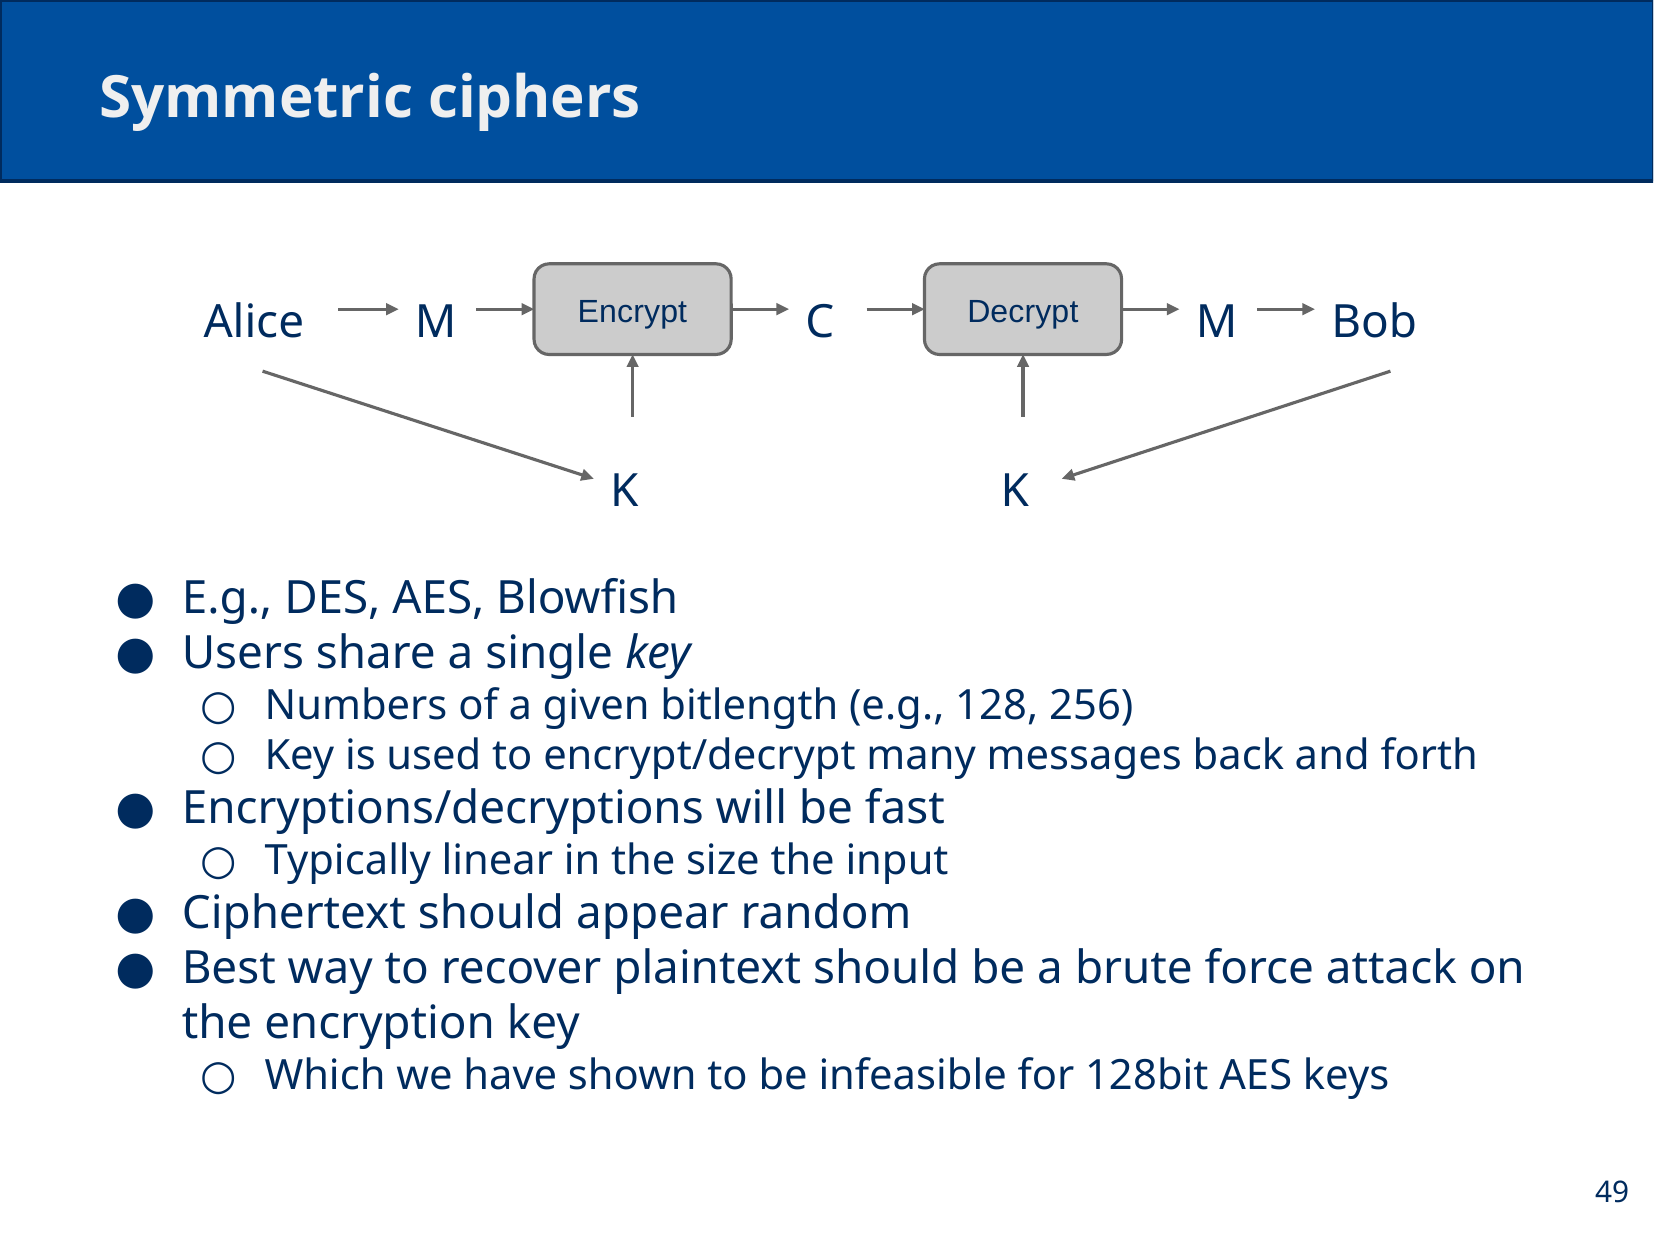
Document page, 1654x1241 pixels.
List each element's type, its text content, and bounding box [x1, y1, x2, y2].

text_box Decrypt [924, 263, 1122, 355]
list Bob [1314, 247, 1467, 372]
list C [788, 247, 867, 372]
slide_number 49 [1546, 1145, 1647, 1241]
list K [984, 416, 1062, 541]
list E.g., DES, AES, Blowfish Users share a single key Numbers of a given bitlength (e.g., 128, 256) Key is used to encrypt/decrypt many messages back and forth Encryptions/decryptions will be fast Typically linear in the size the input Ciphertext should appear random Best way to recover plaintext should be a brute force attack on the encryption key Which we have shown to be infeasible for 128bit AES keys [82, 551, 1571, 1188]
text_box Encrypt [534, 263, 732, 355]
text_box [262, 370, 594, 479]
list M [1179, 247, 1258, 369]
list K [593, 416, 672, 541]
title Symmetric ciphers [82, 36, 1571, 146]
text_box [1061, 370, 1391, 479]
list Alice [186, 247, 339, 372]
list M [398, 247, 477, 369]
